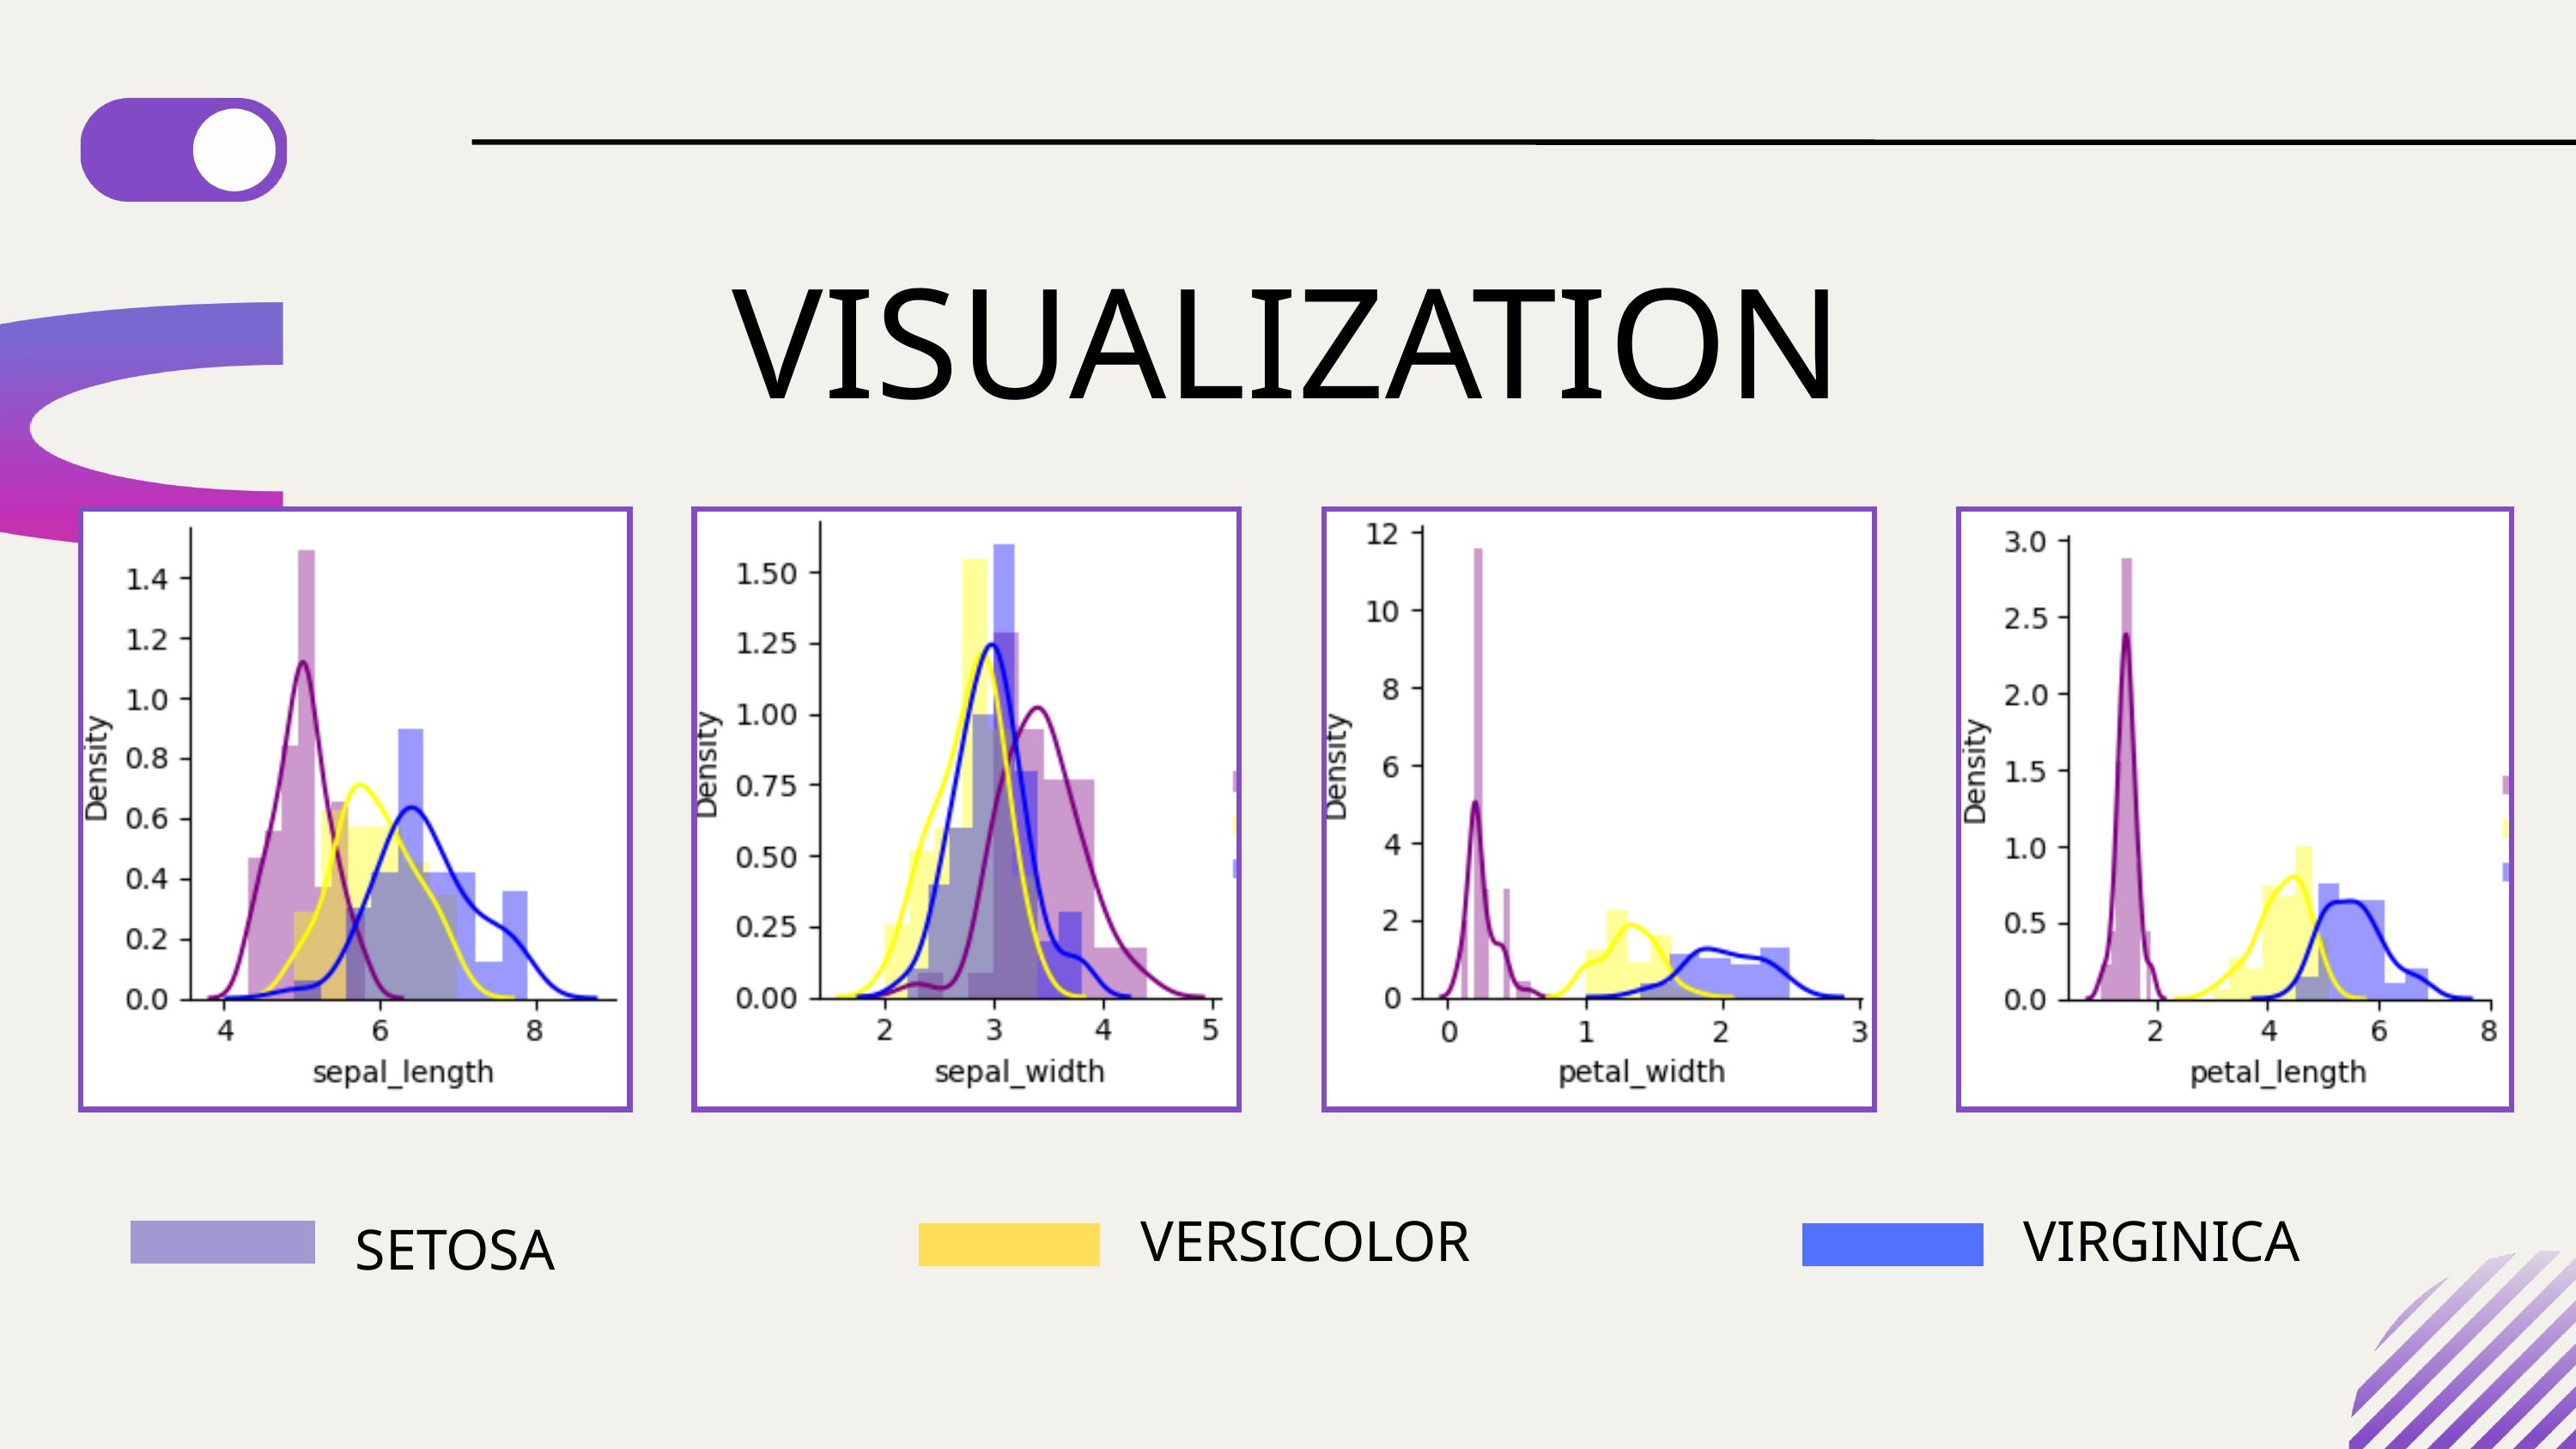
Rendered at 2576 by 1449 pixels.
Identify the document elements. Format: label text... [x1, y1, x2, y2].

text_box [130, 1210, 723, 1276]
text_box [80, 509, 630, 1110]
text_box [918, 1200, 1571, 1267]
text_box VISUALIZATION [592, 246, 1984, 429]
text_box [2348, 1251, 2576, 1449]
text_box [1323, 509, 1874, 1110]
text_box [694, 509, 1240, 1110]
text_box [0, 302, 283, 554]
text_box [80, 98, 288, 202]
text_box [1801, 1200, 2391, 1267]
text_box [1959, 509, 2512, 1110]
